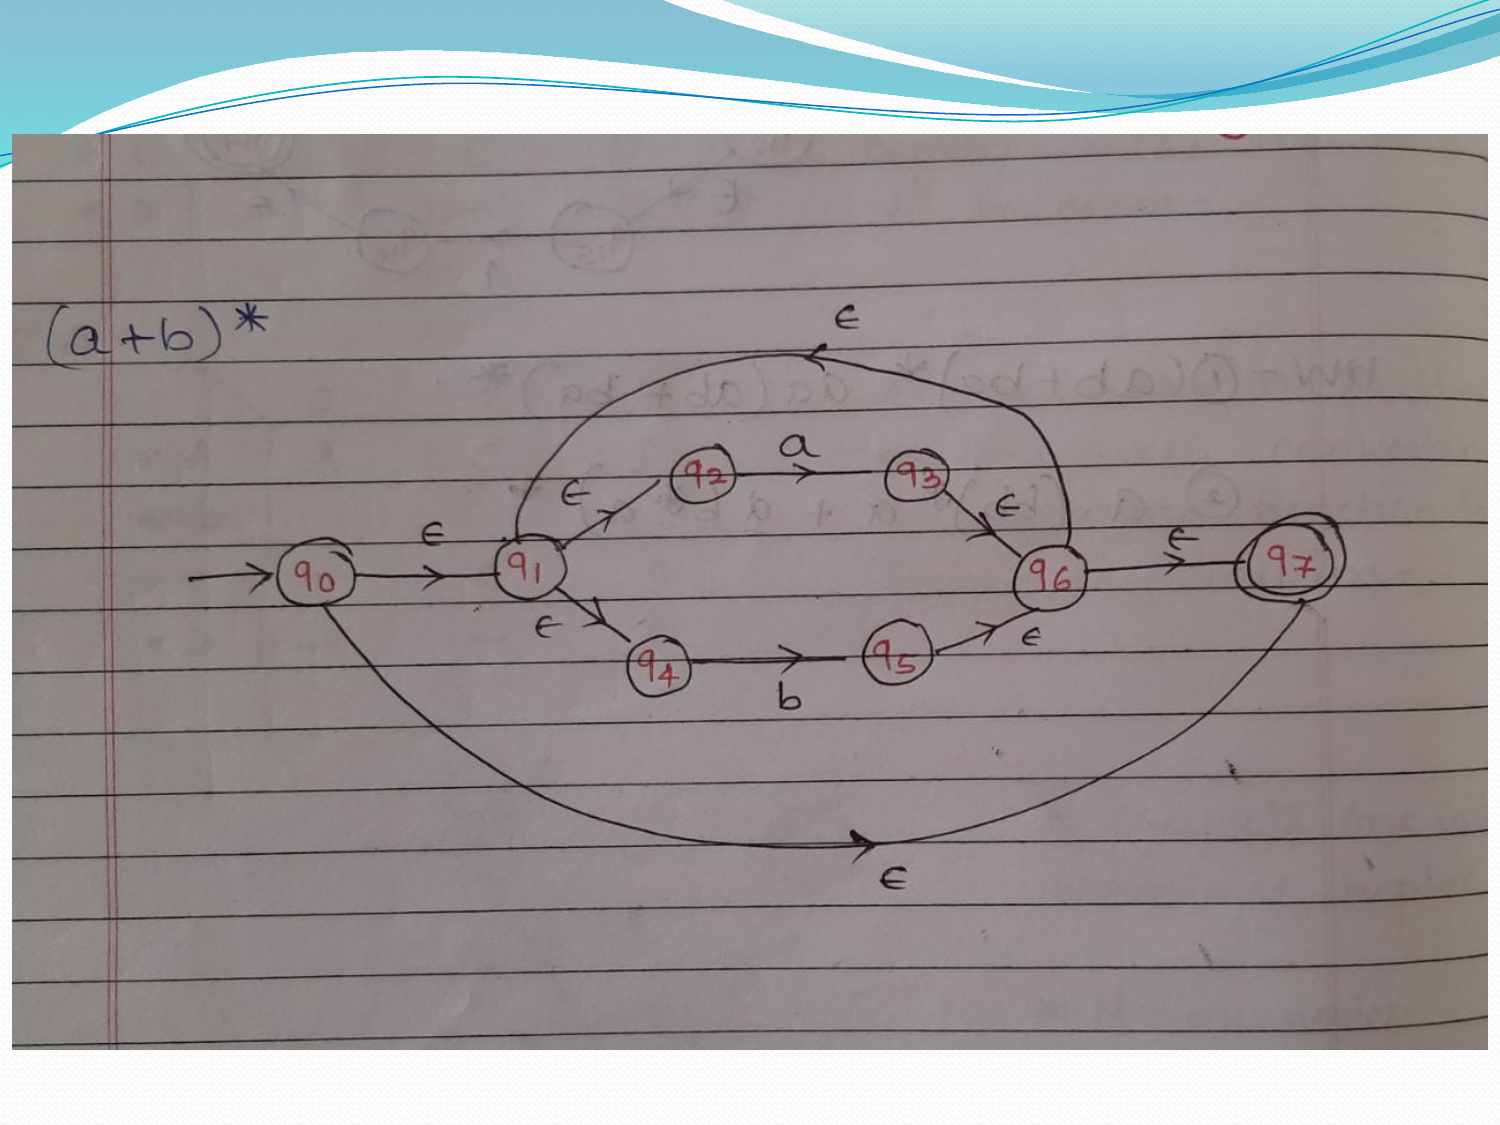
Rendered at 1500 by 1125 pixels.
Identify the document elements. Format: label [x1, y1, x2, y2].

picture [12, 134, 1488, 1051]
